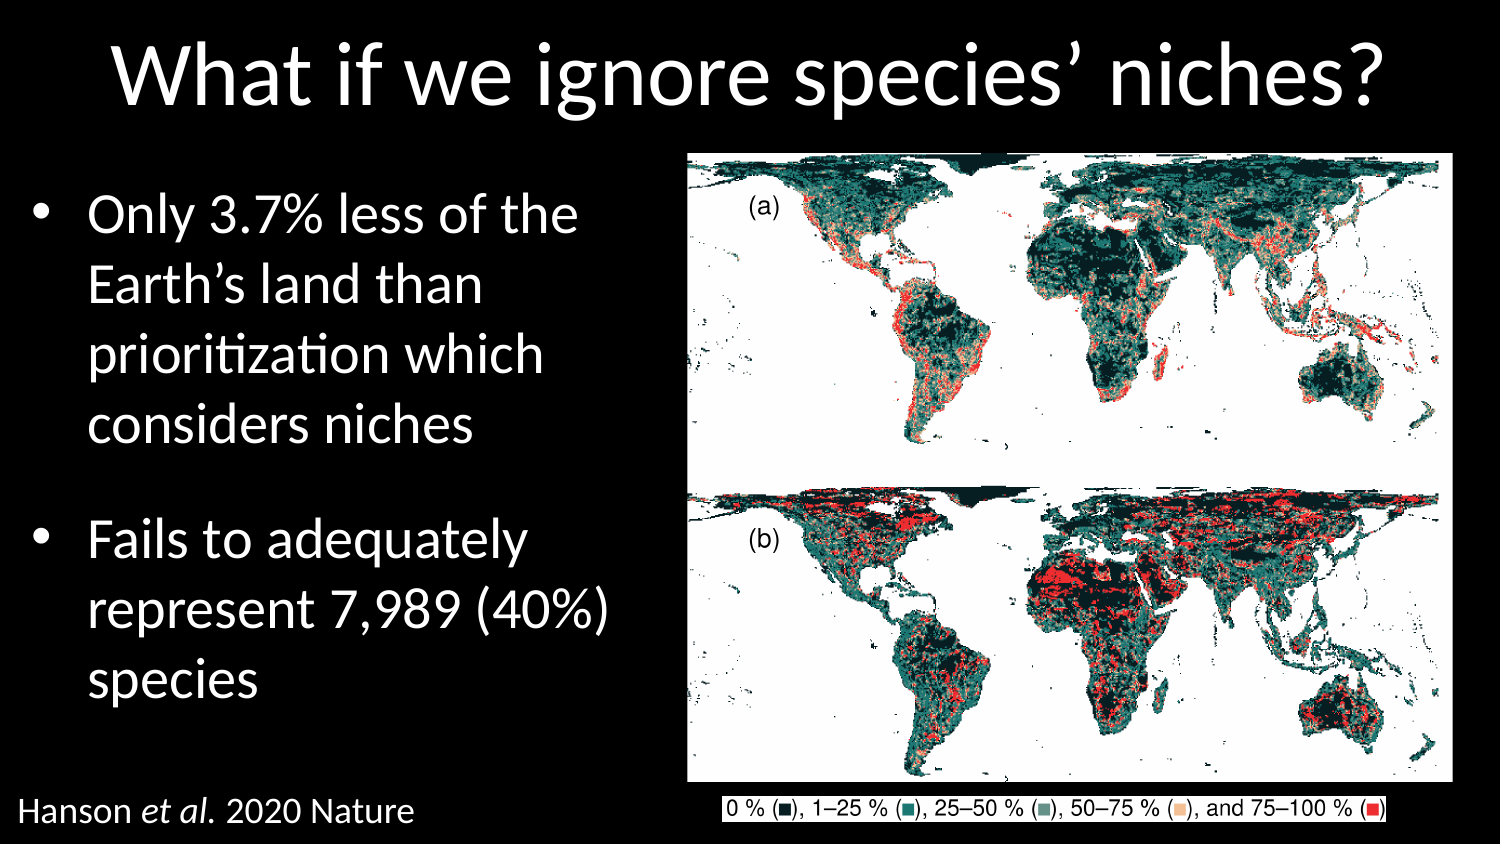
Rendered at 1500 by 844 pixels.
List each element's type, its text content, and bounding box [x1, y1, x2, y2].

picture [722, 796, 1386, 823]
picture [687, 153, 1453, 783]
text_box What if we ignore species’ niches? [75, 0, 1425, 140]
text_box Only 3.7% less of the Earth’s land than prioritization which considers niches Fails to adequately represent 7,989 (40%) species [16, 168, 674, 743]
text_box Hanson et al. 2020 Nature [2, 779, 431, 839]
